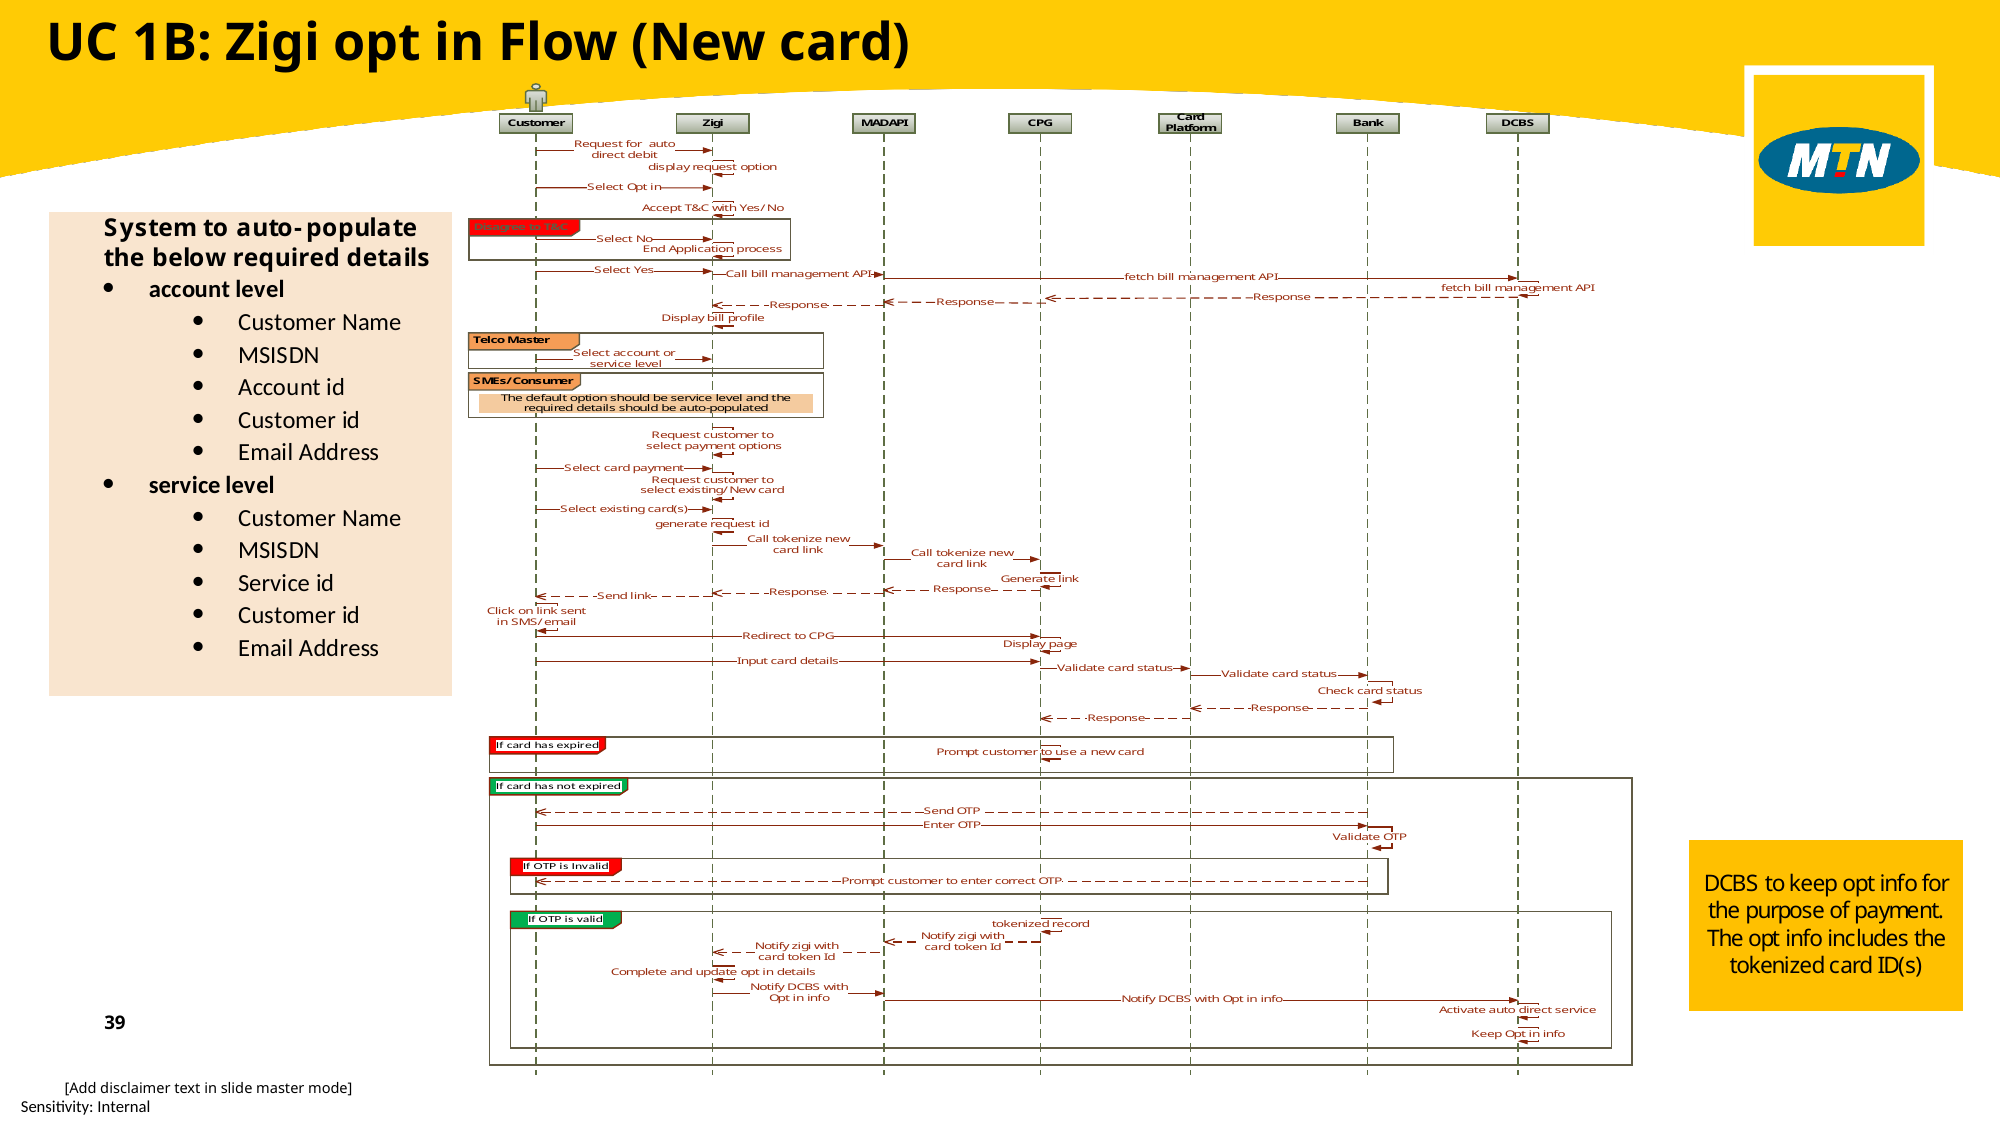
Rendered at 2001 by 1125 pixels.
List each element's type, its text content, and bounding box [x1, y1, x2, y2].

title UC 1B: Zigi opt in Flow (New card) [46, 15, 1918, 97]
picture [0, 0, 2000, 1125]
